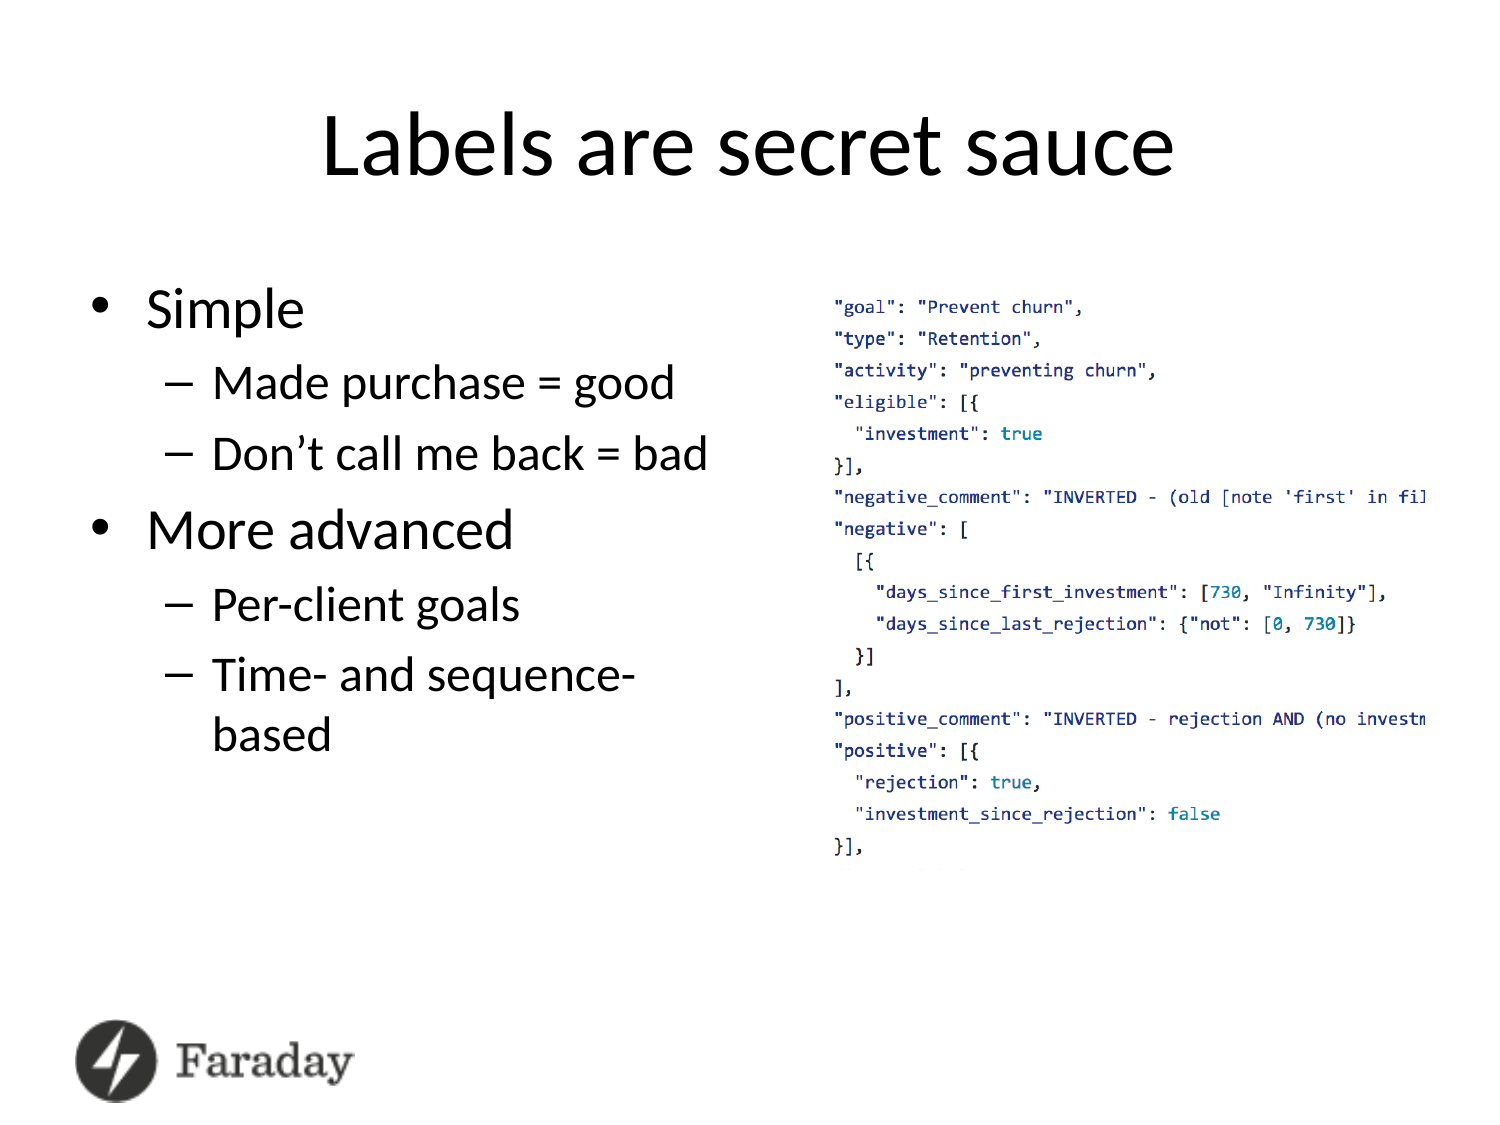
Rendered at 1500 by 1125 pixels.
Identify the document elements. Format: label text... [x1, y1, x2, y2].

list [797, 290, 1426, 870]
picture [75, 1019, 355, 1103]
list Simple Made purchase = good Don’t call me back = bad More advanced Per-client goals Time- and sequence-based [75, 262, 738, 1005]
title Labels are secret sauce [75, 45, 1425, 233]
